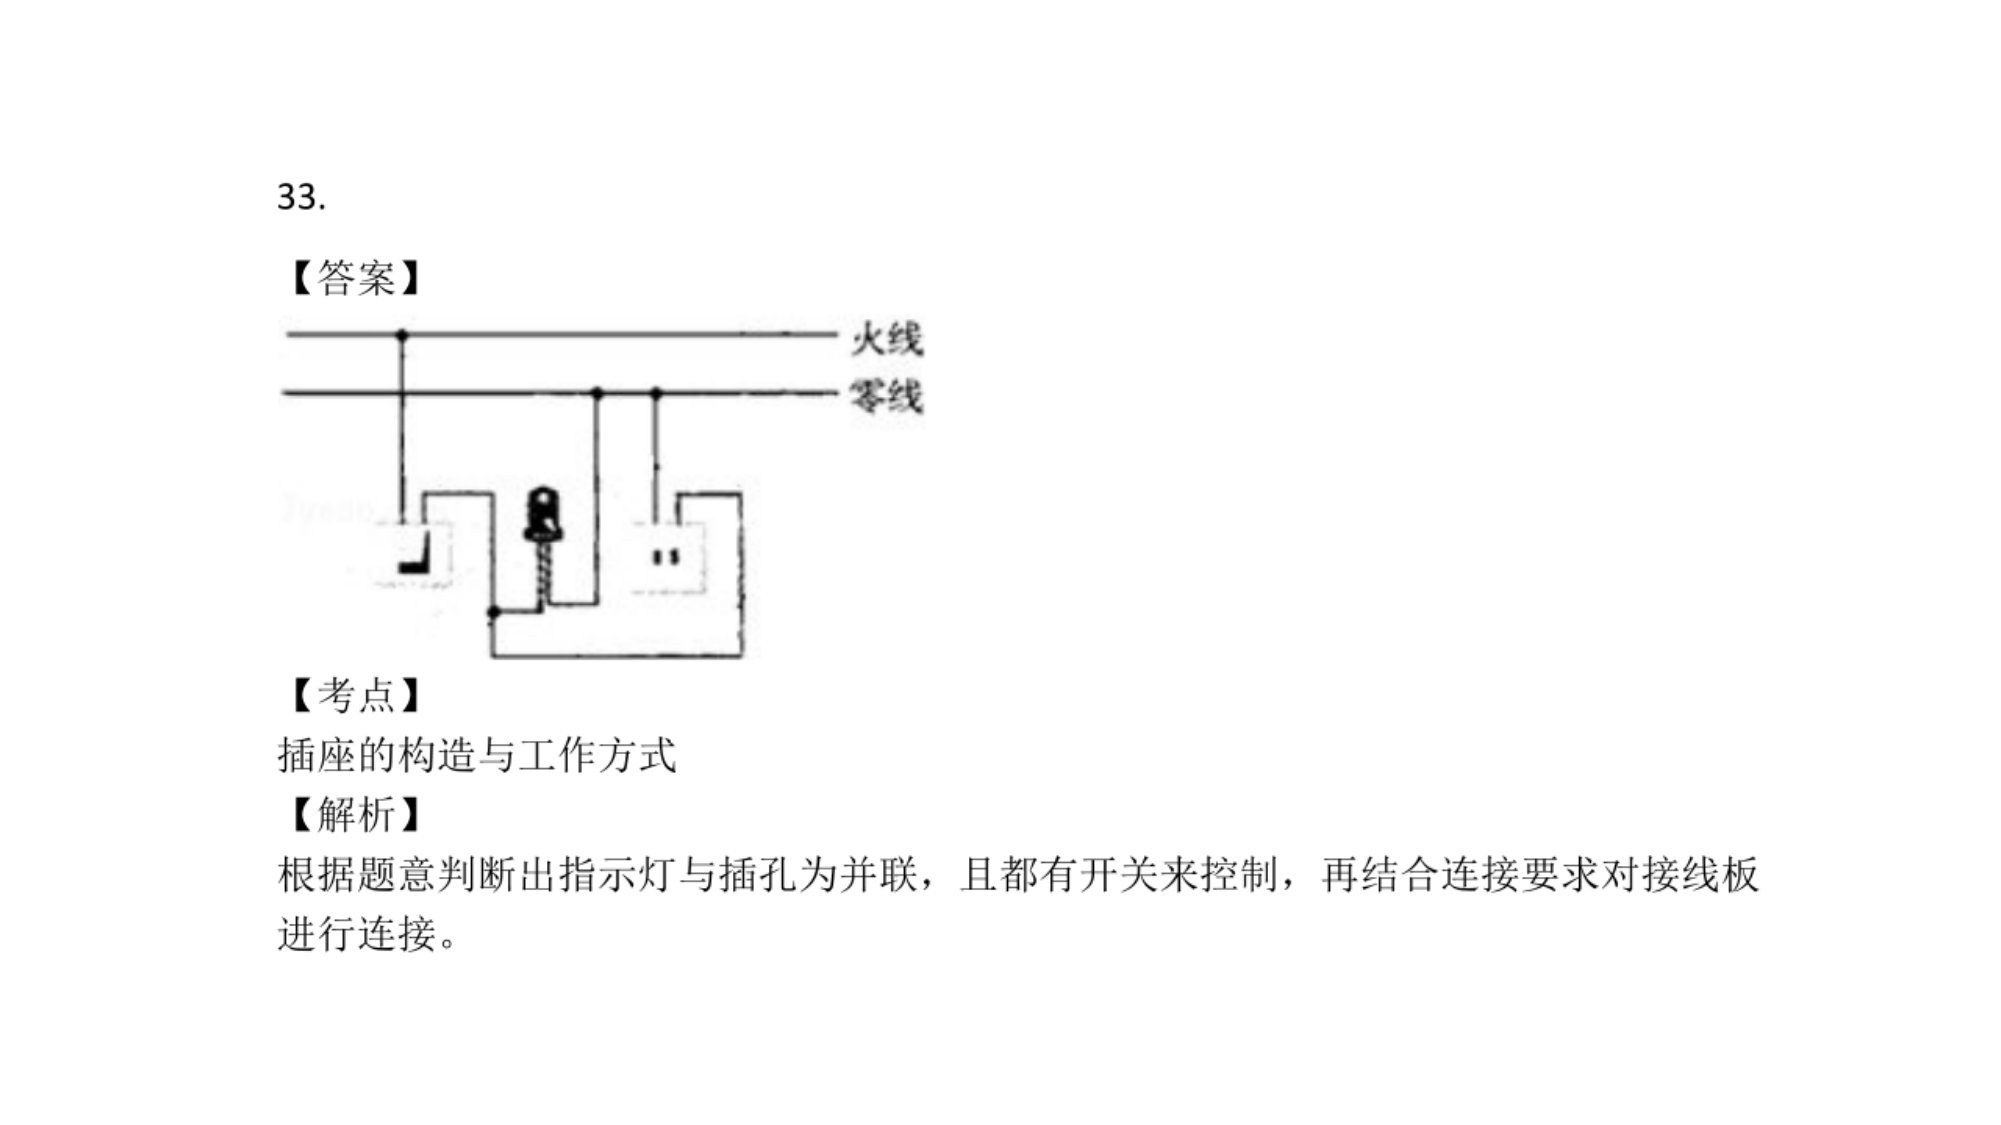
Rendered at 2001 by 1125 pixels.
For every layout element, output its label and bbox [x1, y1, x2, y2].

picture [235, 163, 1765, 962]
